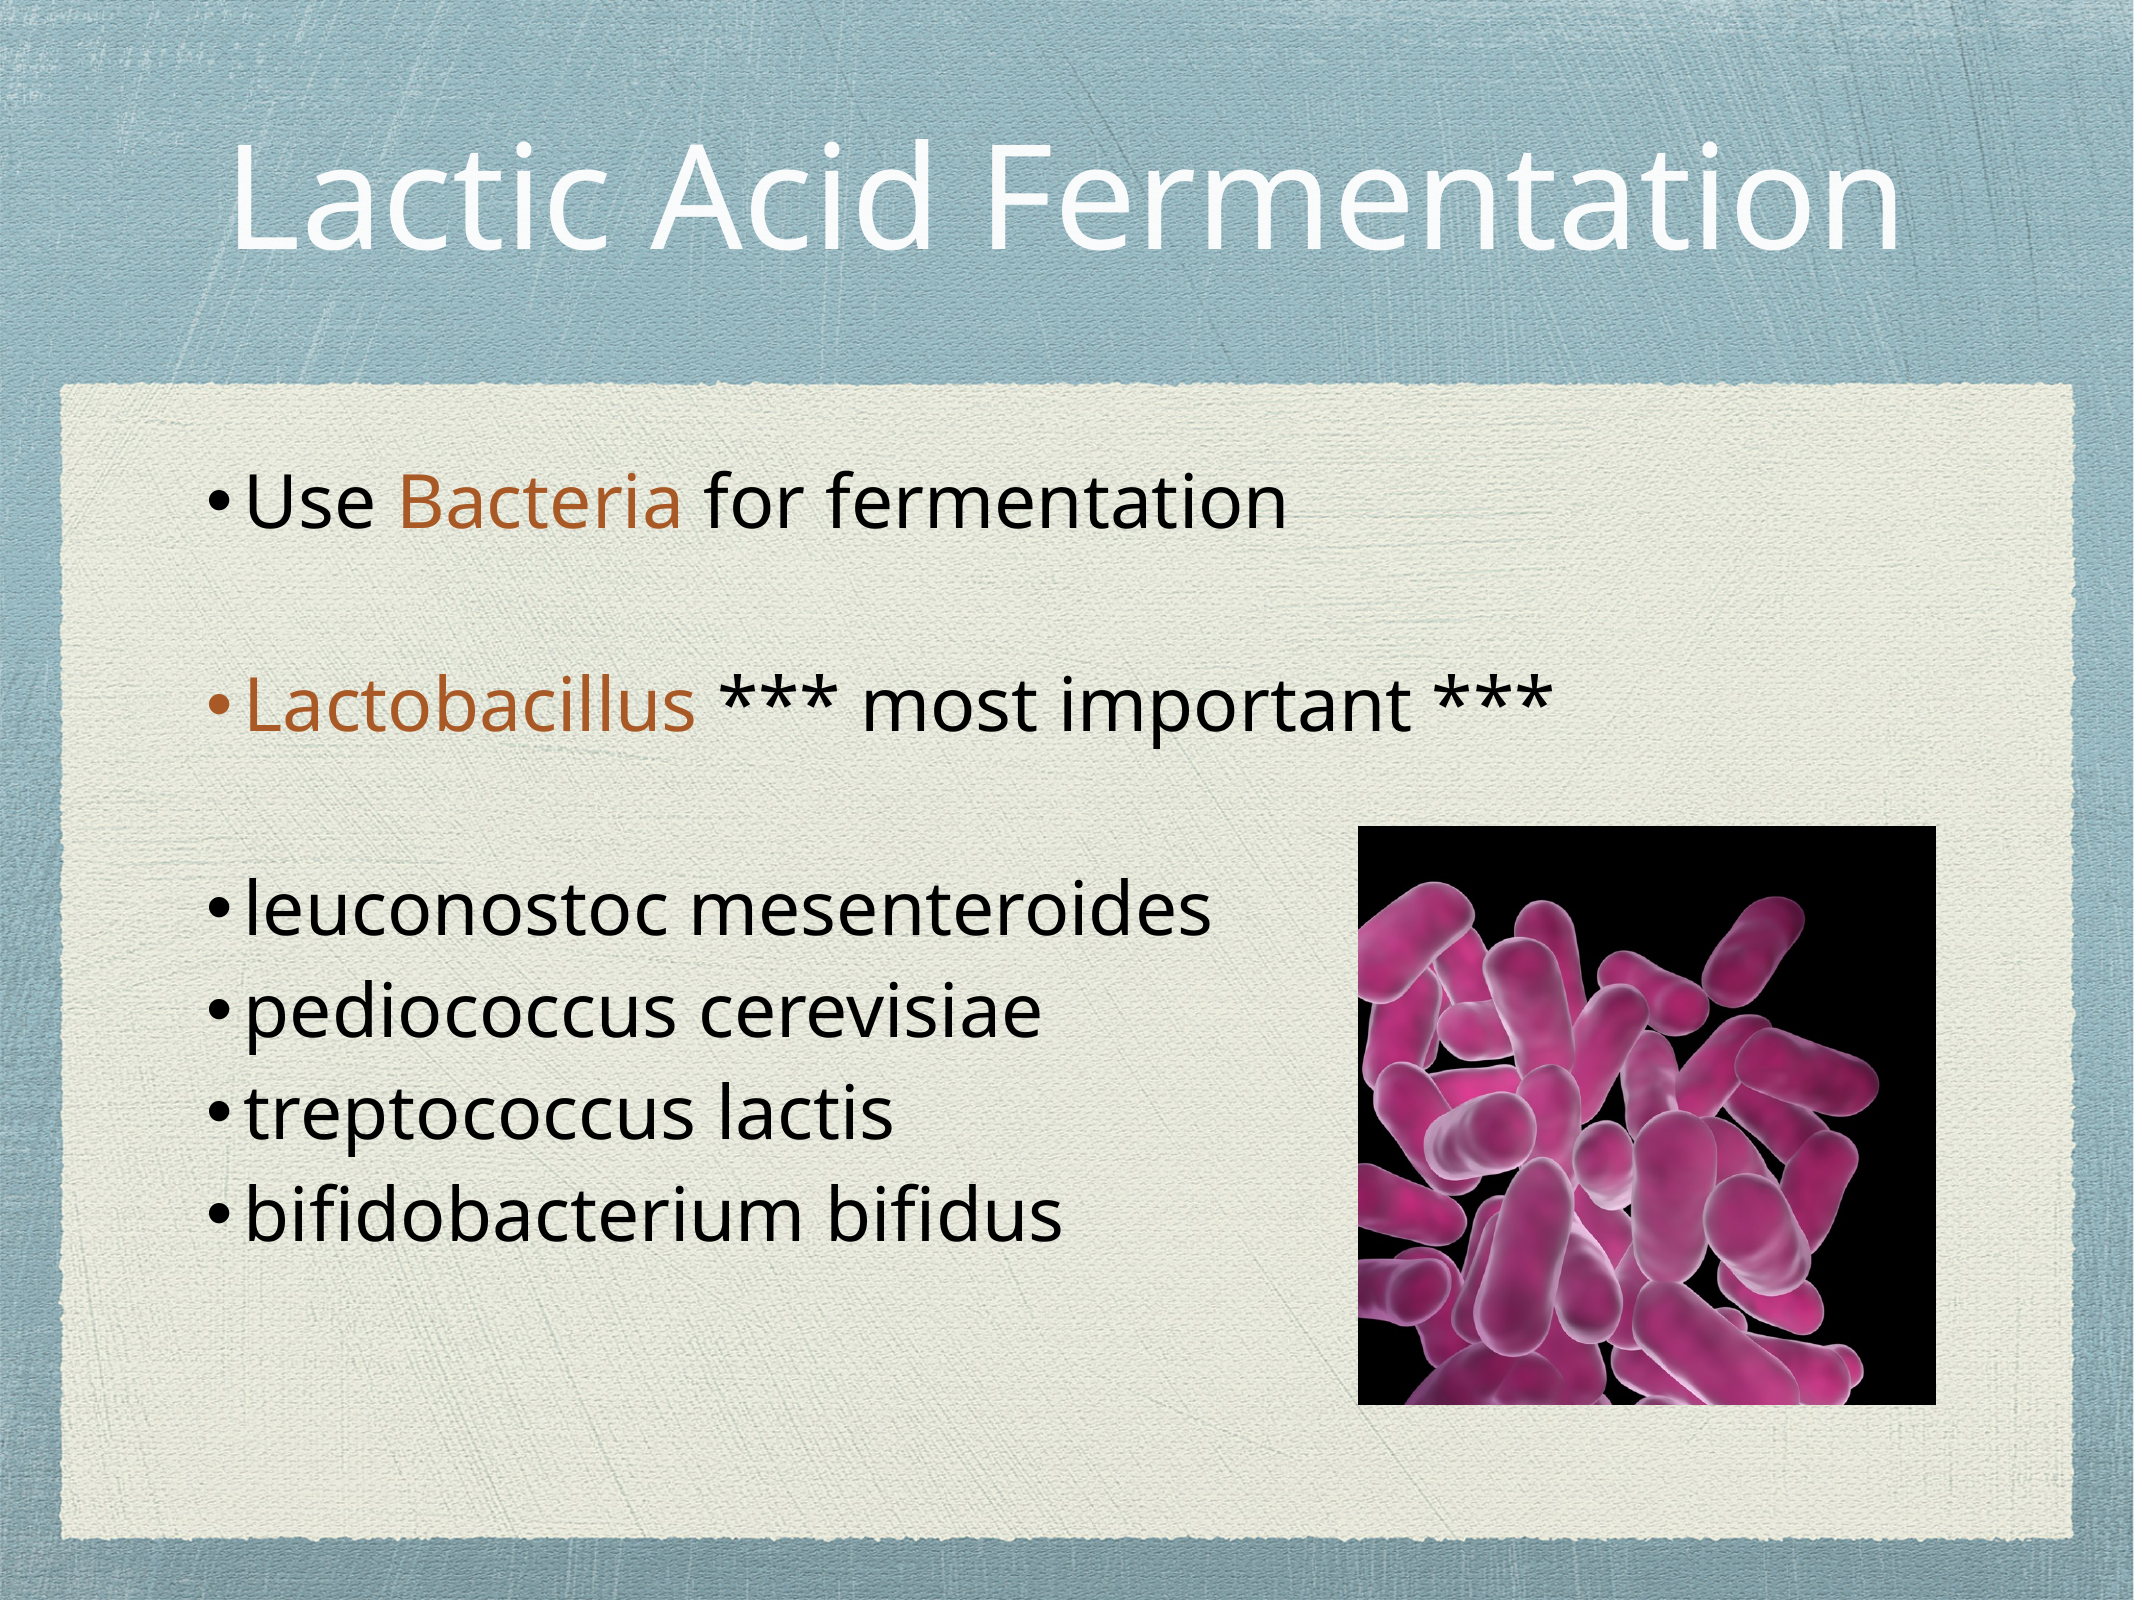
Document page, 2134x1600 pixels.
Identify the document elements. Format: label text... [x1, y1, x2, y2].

picture [0, 0, 2134, 1600]
title Lactic Acid Fermentation [105, 24, 2028, 359]
text_box Use Bacteria for fermentation Lactobacillus *** most important *** leuconostoc mesenteroides pediococcus cerevisiae treptococcus lactis bifidobacterium bifidus [197, 455, 1836, 1266]
